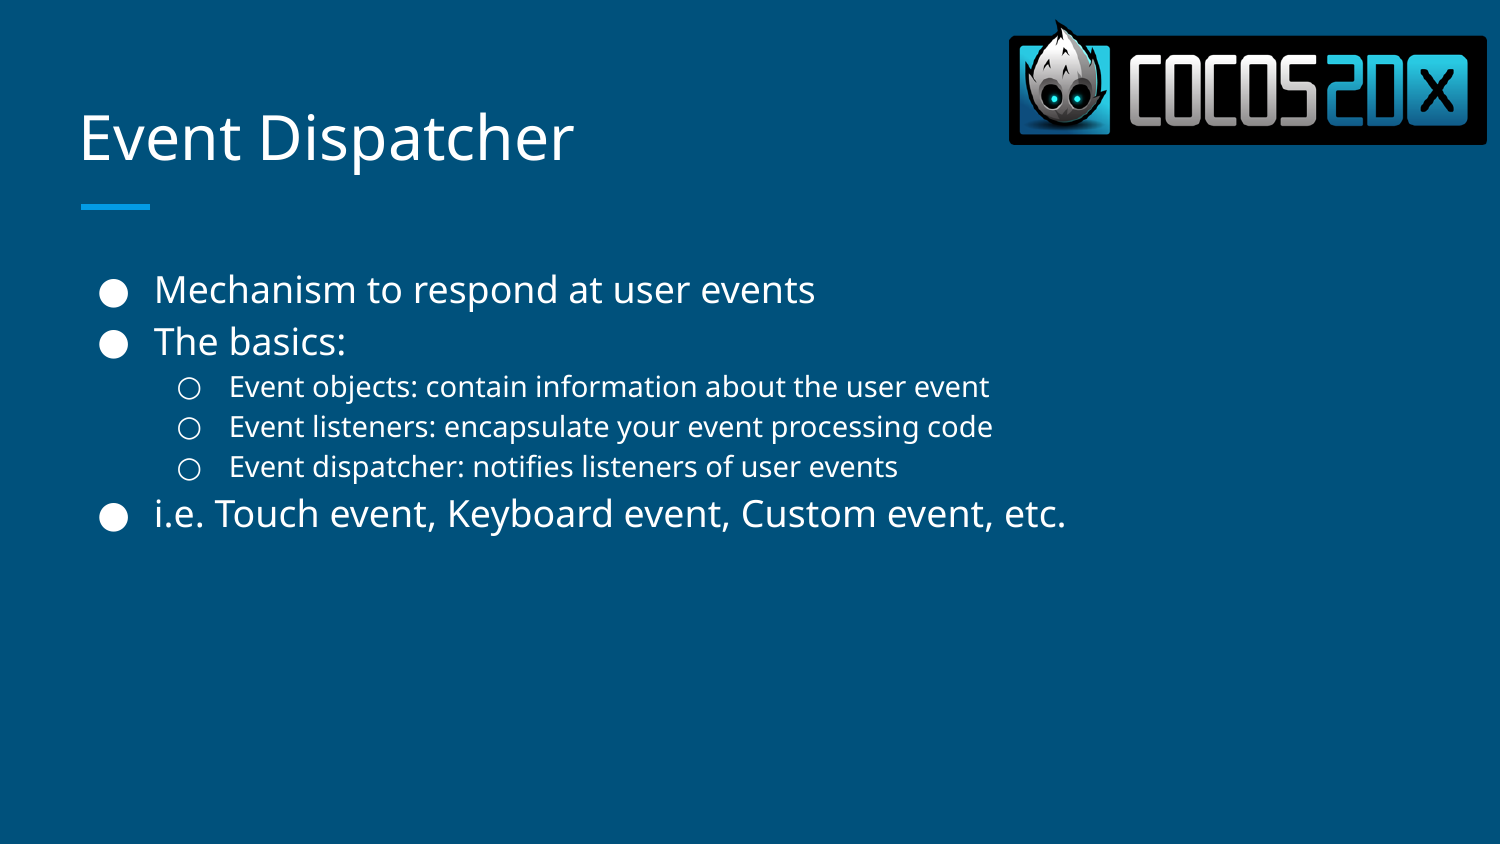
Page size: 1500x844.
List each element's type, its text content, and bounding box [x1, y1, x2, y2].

list Mechanism to respond at user events The basics: Event objects: contain information about the user event Event listeners: encapsulate your event processing code Event dispatcher: notifies listeners of user events i.e. Touch event, Keyboard event, Custom event, etc. [63, 244, 1437, 750]
title Event Dispatcher [63, 75, 1437, 188]
picture [1010, 24, 1486, 144]
